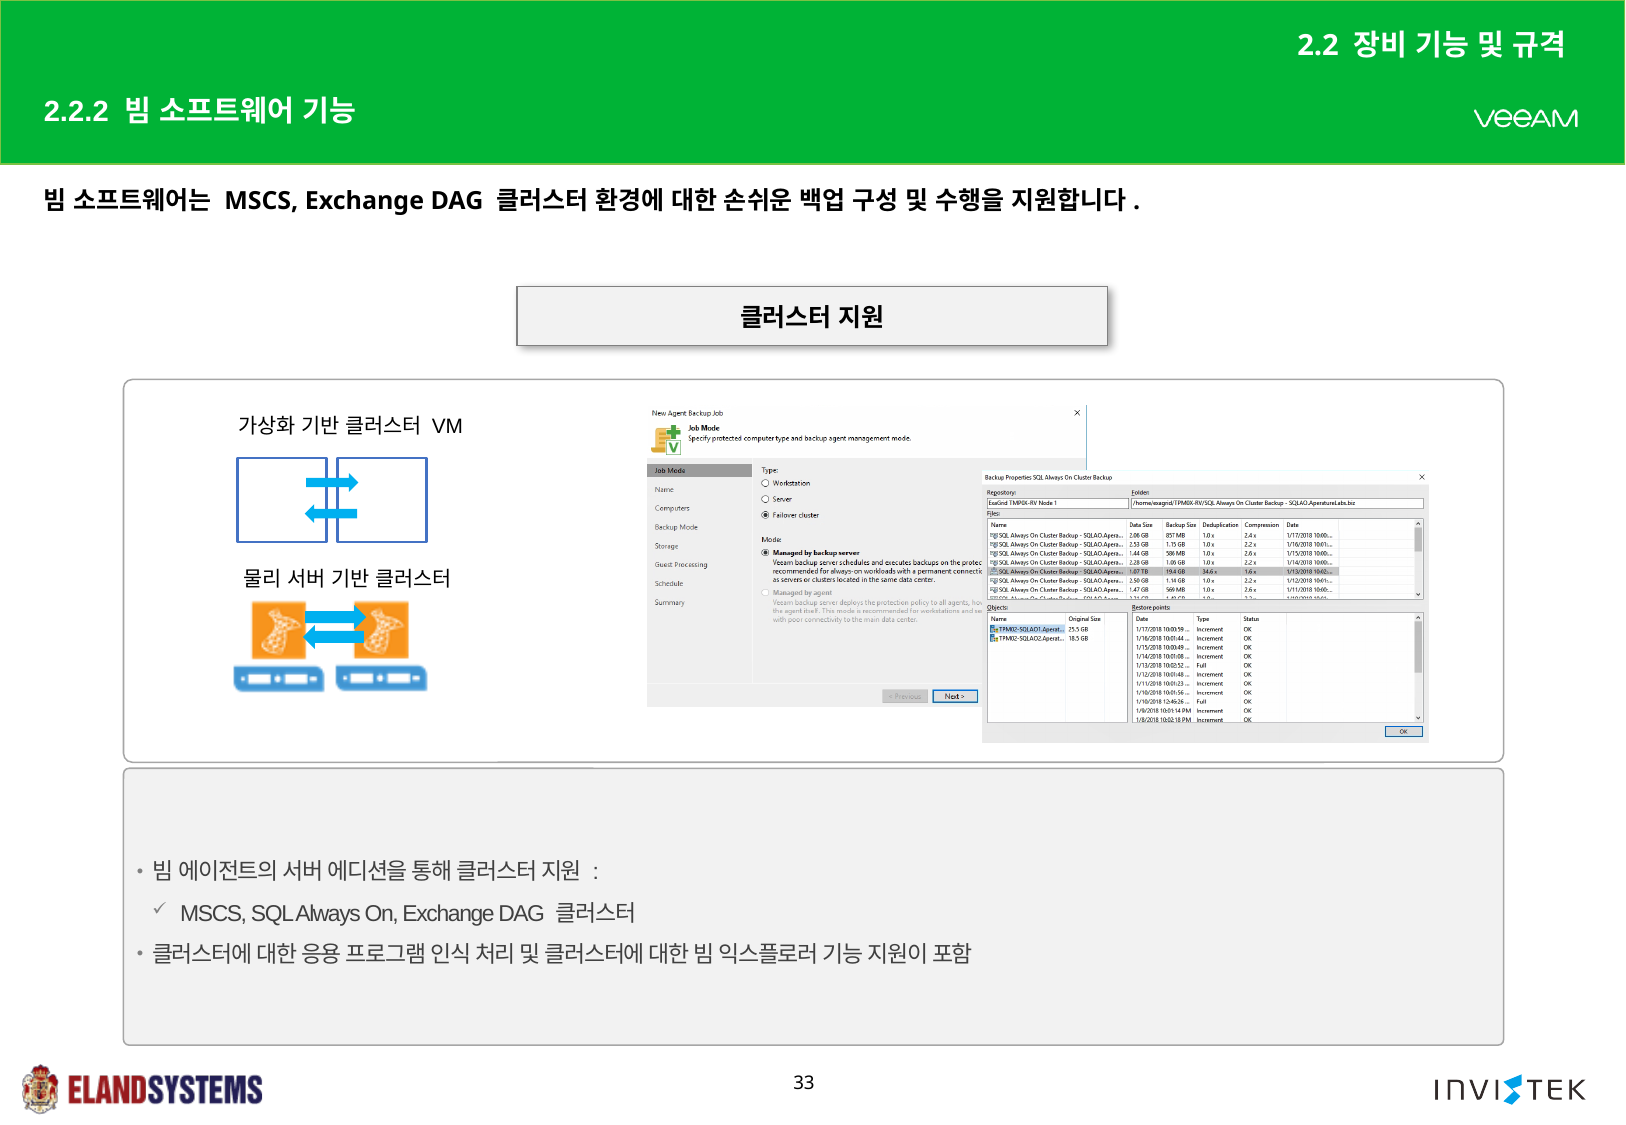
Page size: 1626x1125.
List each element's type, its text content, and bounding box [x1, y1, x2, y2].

picture [1435, 1074, 1519, 1105]
slide_number 33 [778, 1063, 847, 1105]
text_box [123, 379, 1504, 1046]
picture [22, 1064, 270, 1115]
title 2.2.2 빔 소프트웨어 기능 [28, 88, 989, 136]
picture [1514, 1074, 1586, 1105]
list 빔 소프트웨어는 MSCS, Exchange DAG 클러스터 환경에 대한 손쉬운 백업 구성 및 수행을 지원합니다. [28, 177, 1582, 355]
picture [1465, 100, 1586, 136]
list 2.2 장비 기능 및 규격 [862, 16, 1582, 76]
text_box 클러스터 지원 [516, 285, 1109, 347]
